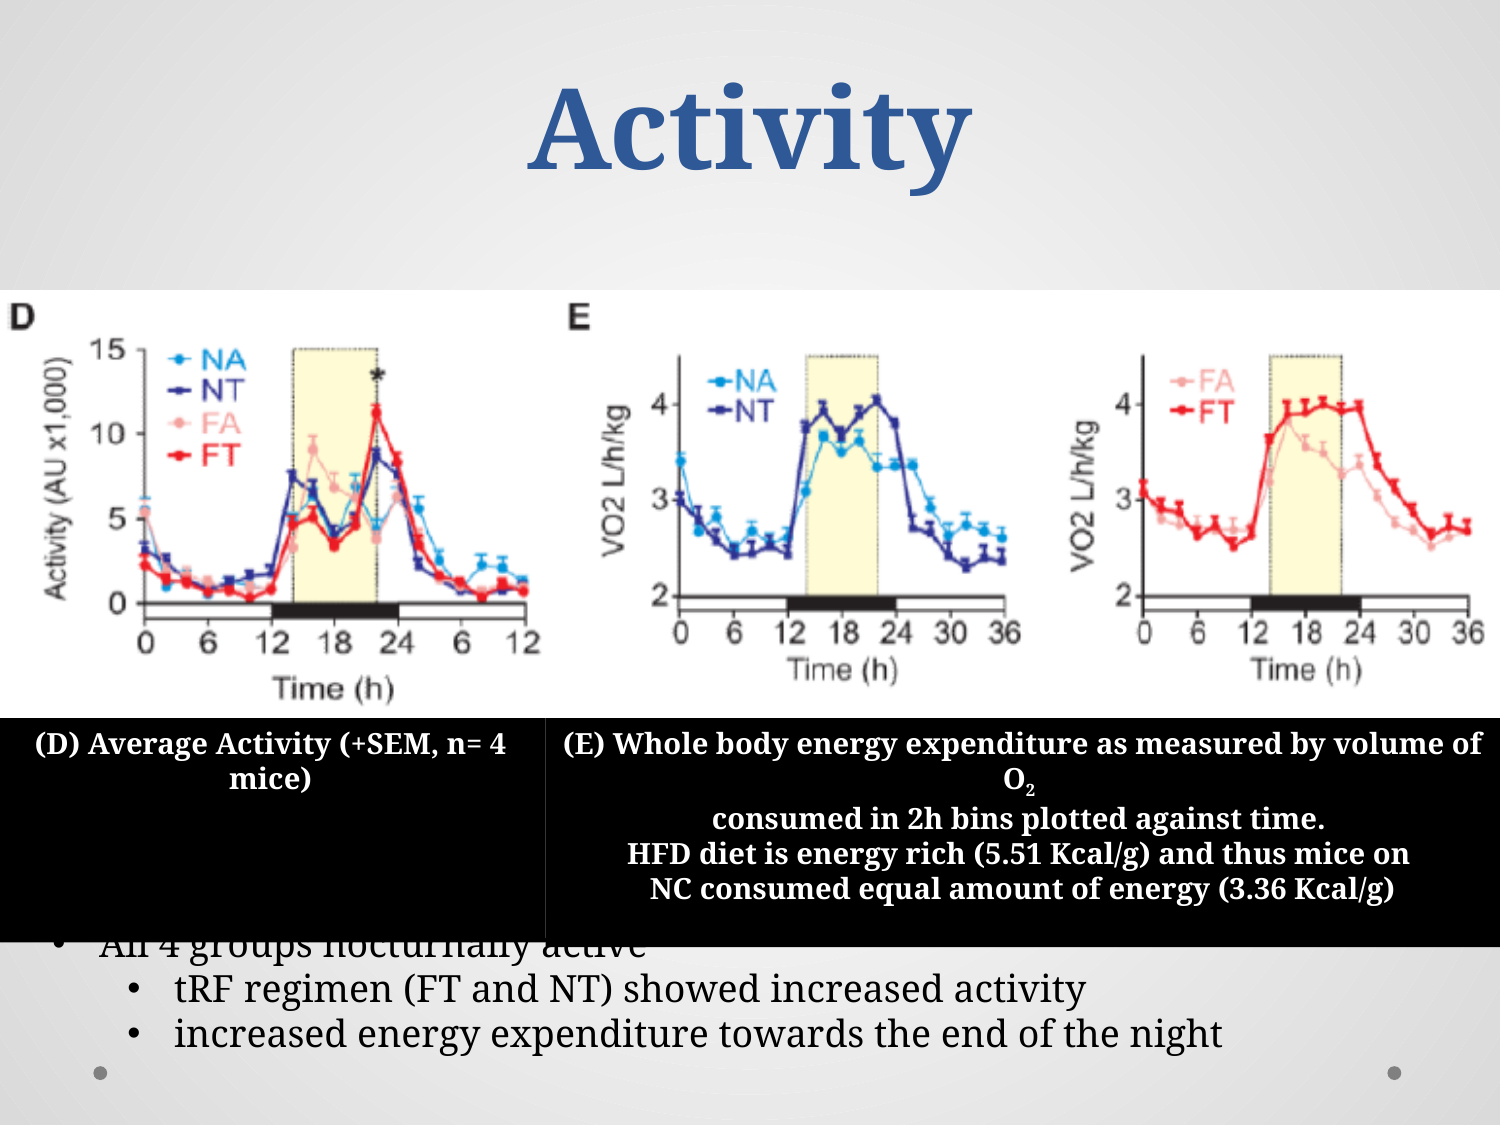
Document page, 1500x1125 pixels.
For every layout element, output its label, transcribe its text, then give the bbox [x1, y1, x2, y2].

text_box [62, 42, 1363, 290]
text_box All 4 groups nocturnally active tRF regimen (FT and NT) showed increased activity increased energy expenditure towards the end of the night [37, 943, 1462, 1063]
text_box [0, 290, 1500, 911]
title Activity [75, 0, 1425, 263]
